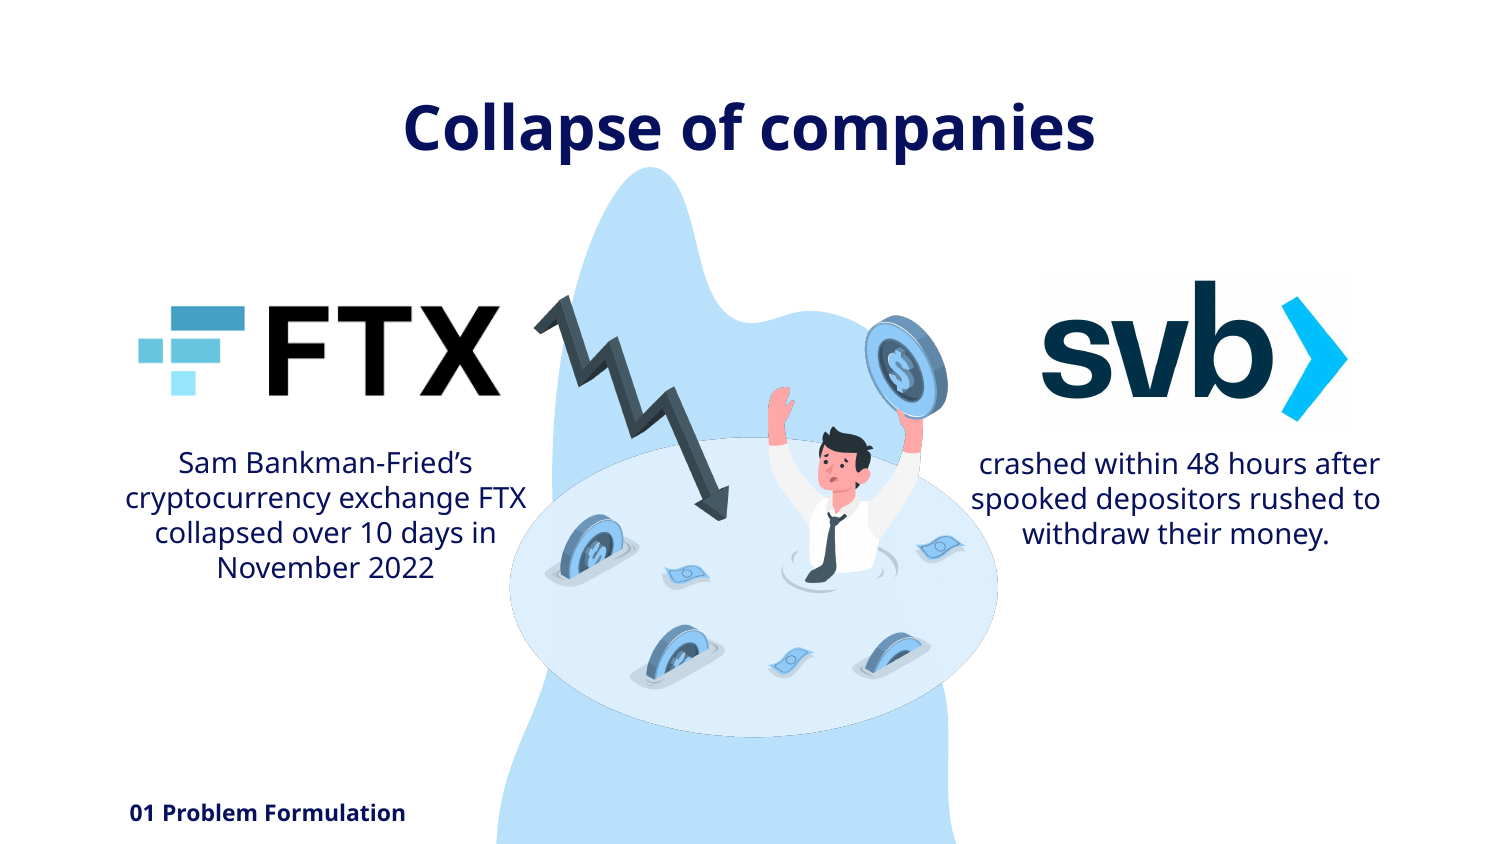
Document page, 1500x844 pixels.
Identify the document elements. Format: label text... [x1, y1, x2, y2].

title Collapse of companies [75, 72, 1425, 167]
picture [114, 240, 1018, 776]
title 01 Problem Formulation [114, 783, 800, 844]
picture [1042, 270, 1348, 431]
subtitle crashed within 48 hours after spooked depositors rushed to withdraw their money. [1021, 430, 1397, 561]
subtitle Sam Bankman-Fried’s cryptocurrency exchange FTX collapsed over 10 days in November 2022 [105, 429, 477, 568]
